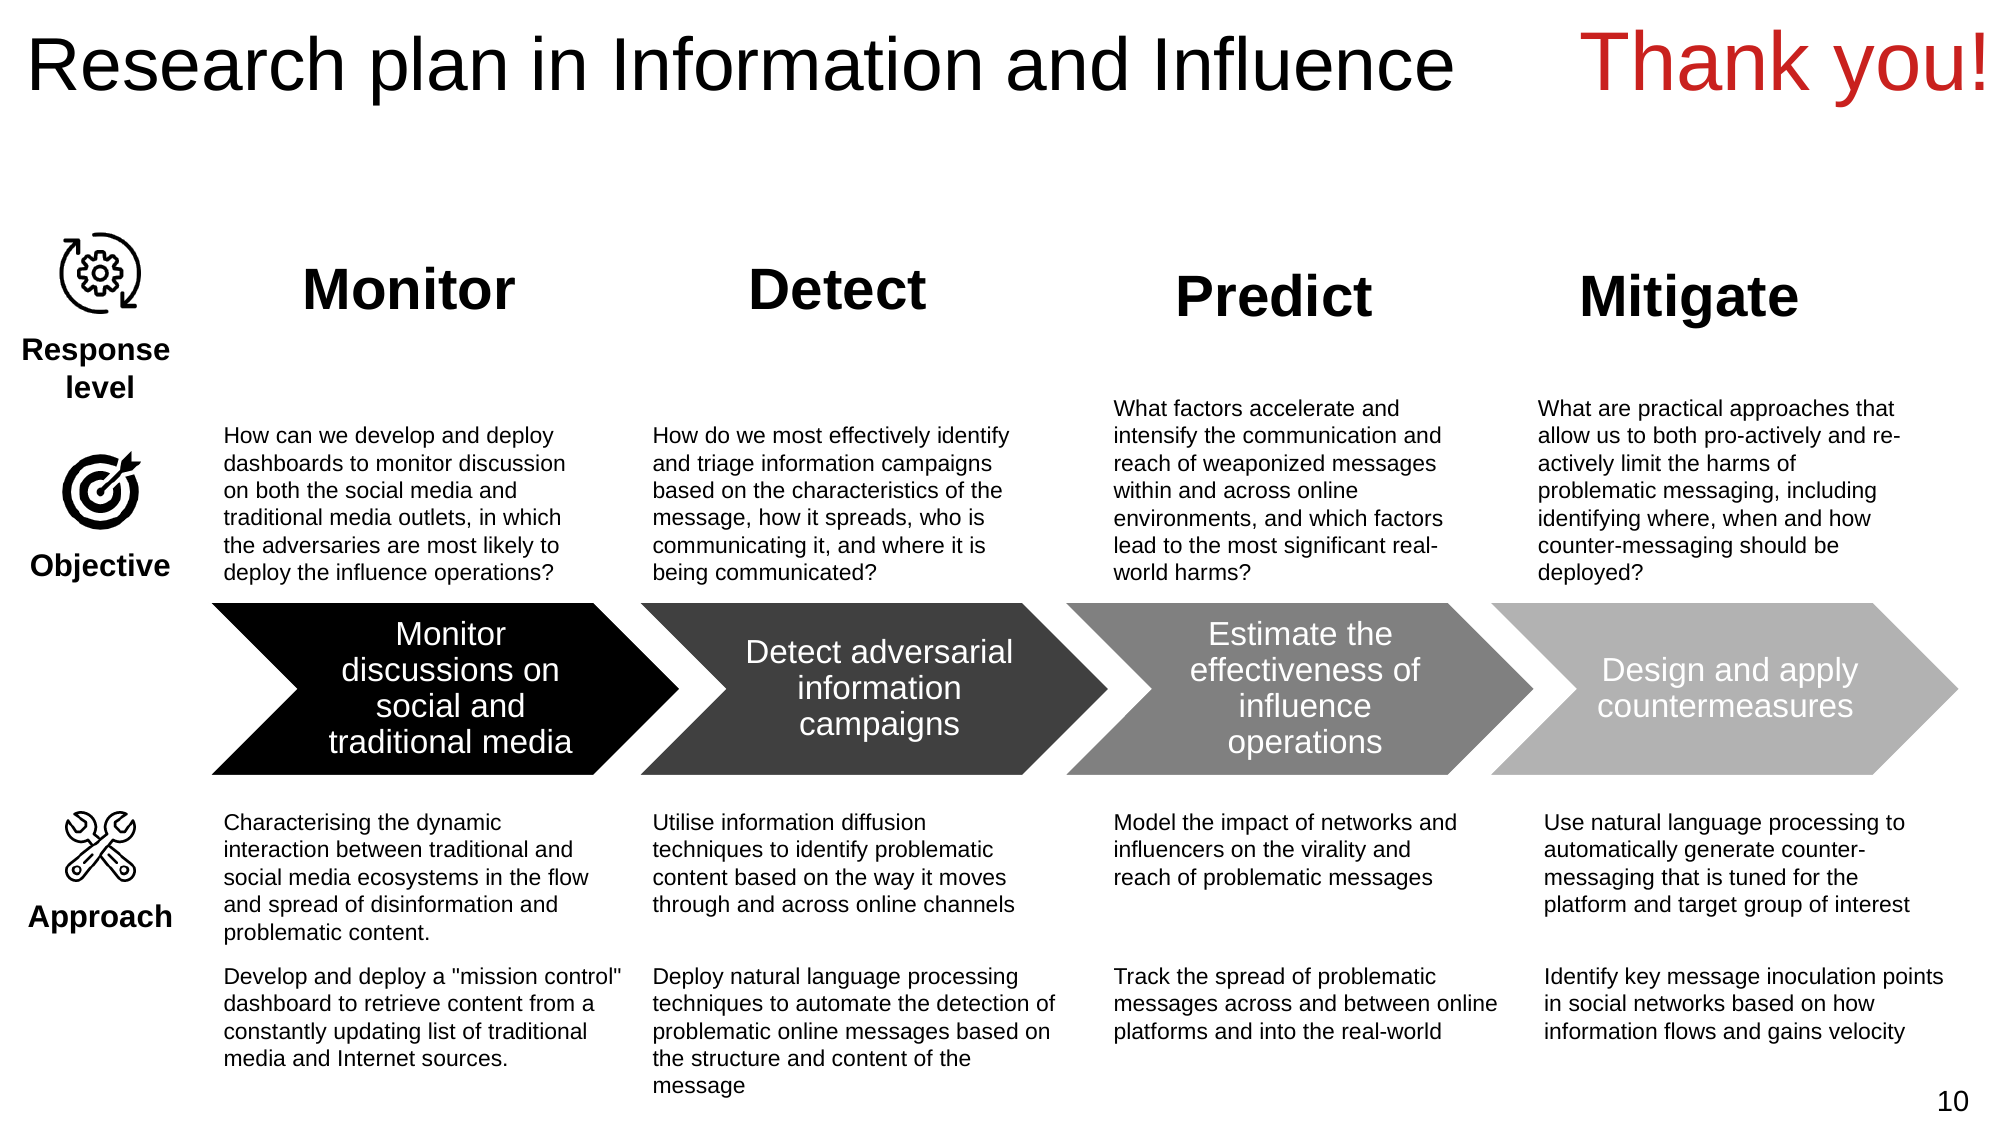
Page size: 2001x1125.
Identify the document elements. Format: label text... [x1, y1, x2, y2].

text_box Model the impact of networks and influencers on the virality and reach of problematic messages [1098, 800, 1476, 898]
text_box How do we most effectively identify and triage information campaigns based on the characteristics of the message, how it spreads, who is communicating it, and where it is being communicated? [637, 413, 1039, 593]
text_box Identify key message inoculation points in social networks based on how information flows and gains velocity [1529, 953, 1966, 1052]
text_box Track the spread of problematic messages across and between online platforms and into the real-world [1098, 953, 1518, 1052]
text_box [2, 785, 199, 941]
text_box Mitigate [1564, 250, 1859, 331]
text_box What are practical approaches that allow us to both pro-actively and re-actively limit the harms of problematic messaging, including identifying where, when and how counter-messaging should be deployed? [1523, 385, 1926, 593]
text_box Use natural language processing to automatically generate counter-messaging that is tuned for the platform and target group of interest [1529, 800, 1937, 925]
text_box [2, 431, 199, 590]
text_box Monitor discussions on social and traditional media [208, 601, 681, 776]
text_box Predict [1160, 250, 1414, 331]
text_box How can we develop and deploy dashboards to monitor discussion on both the social media and traditional media outlets, in which the adversaries are most likely to deploy the influence operations? [208, 413, 610, 593]
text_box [0, 230, 213, 382]
text_box [1023, 601, 1149, 776]
text_box What factors accelerate and intensify the communication and reach of weaponized messages within and across online environments, and which factors lead to the most significant real-world harms? [1098, 385, 1476, 593]
text_box [1449, 601, 1574, 776]
text_box Detect adversarial information campaigns [637, 601, 1110, 776]
text_box Monitor [250, 244, 568, 293]
text_box [638, 604, 723, 774]
text_box Utilise information diffusion techniques to identify problematic content based on the way it moves through and across online channels [637, 800, 1039, 925]
text_box Develop and deploy a "mission control" dashboard to retrieve content from a constantly updating list of traditional media and Internet sources. [208, 953, 646, 1079]
text_box Estimate the effectiveness of influence operations [1063, 601, 1536, 776]
text_box Characterising the dynamic interaction between traditional and social media ecosystems in the flow and spread of disinformation and problematic content. [208, 800, 610, 953]
text_box Detect [679, 244, 997, 293]
text_box Research plan in Information and Influence [11, 0, 1564, 119]
text_box [1875, 690, 1961, 776]
text_box Thank you! [1564, 0, 2000, 119]
text_box Design and apply countermeasures [1488, 601, 1961, 776]
text_box [1874, 601, 1961, 688]
text_box Deploy natural language processing techniques to automate the detection of problematic online messages based on the structure and content of the message [637, 953, 1087, 1106]
